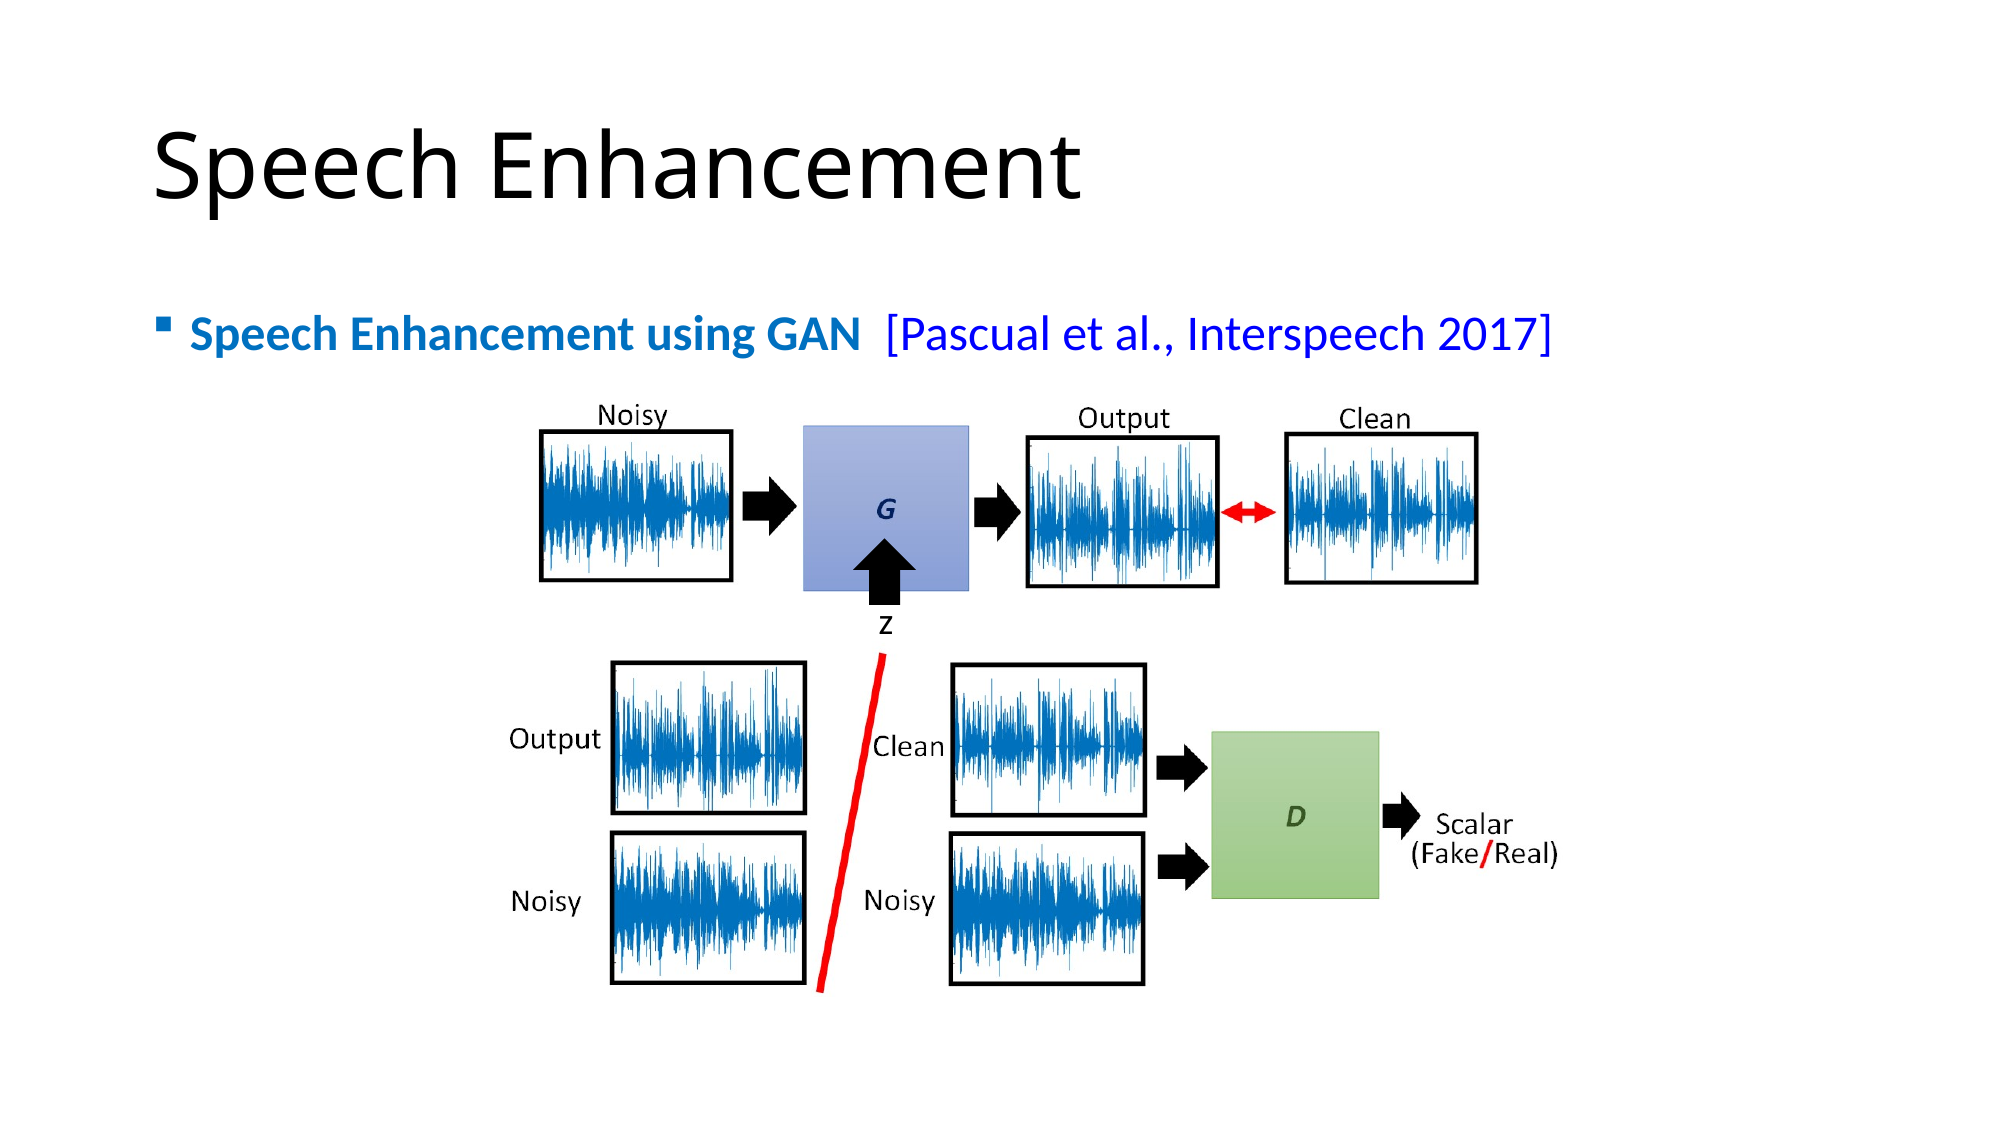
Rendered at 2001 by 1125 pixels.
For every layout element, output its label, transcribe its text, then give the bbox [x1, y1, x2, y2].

list Speech Enhancement using GAN [Pascual et al., Interspeech 2017] [137, 299, 1863, 1014]
picture [446, 384, 1588, 615]
text_box z [863, 615, 909, 634]
title Speech Enhancement [137, 59, 1863, 278]
picture [465, 634, 1621, 998]
